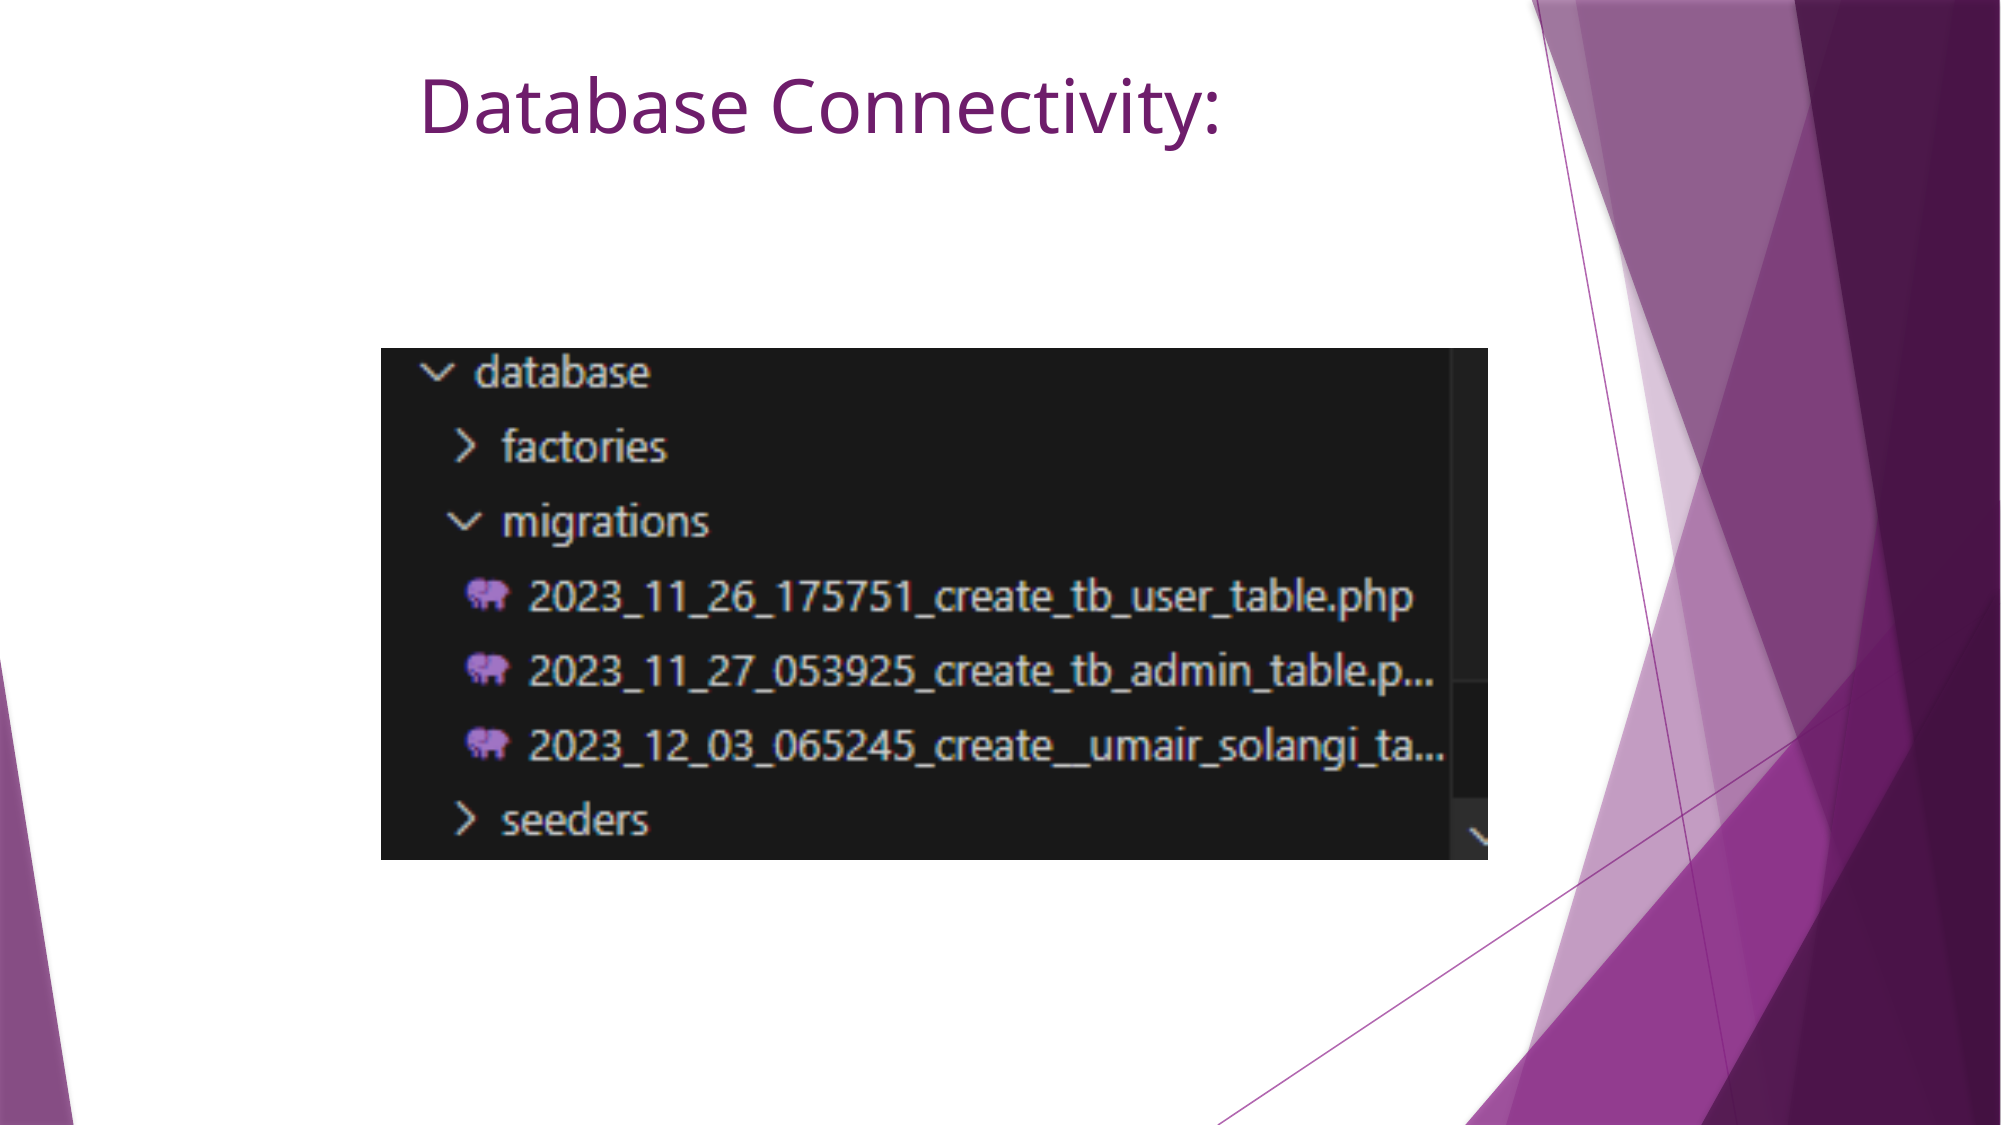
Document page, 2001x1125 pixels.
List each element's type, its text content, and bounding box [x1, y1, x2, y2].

title Database Connectivity: [403, 51, 1866, 262]
picture [380, 347, 1489, 860]
